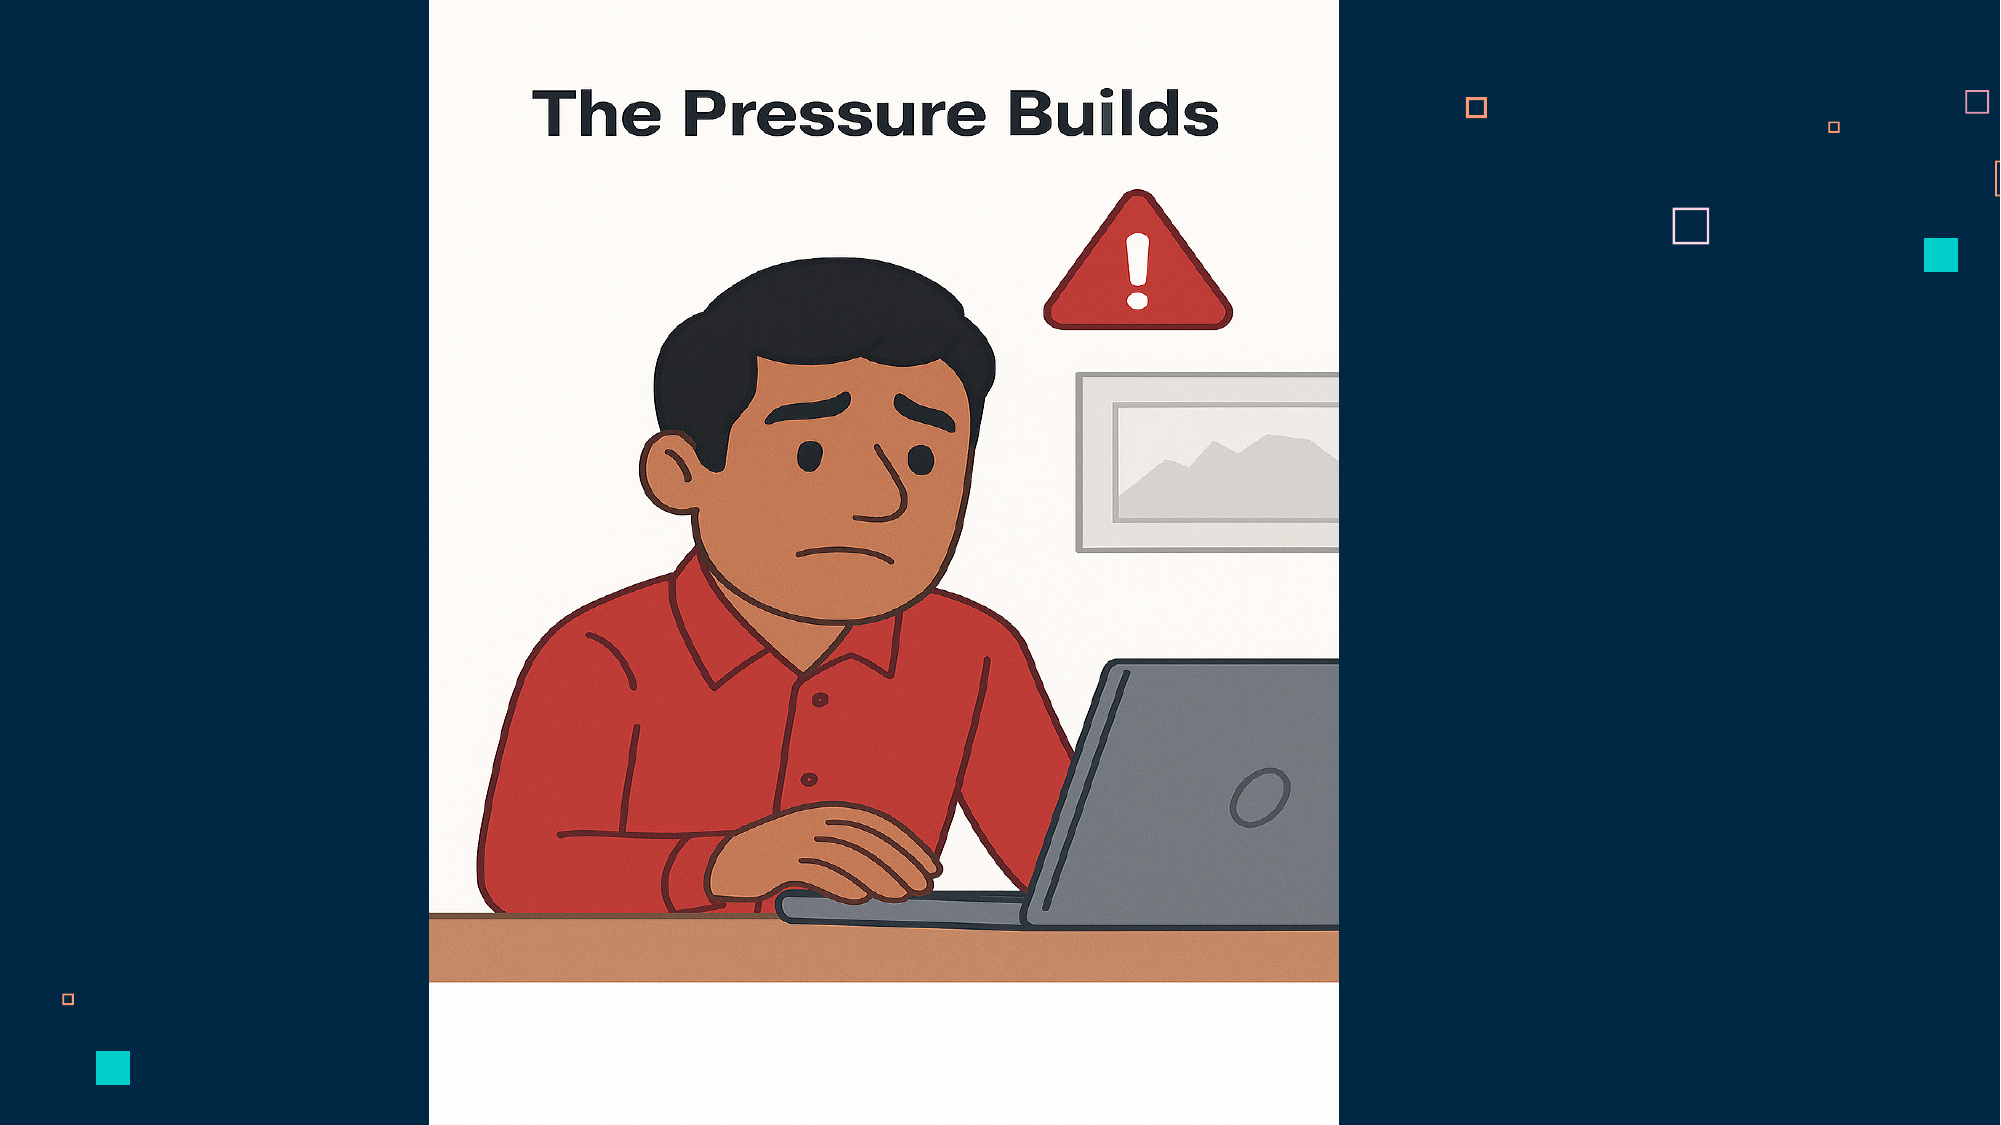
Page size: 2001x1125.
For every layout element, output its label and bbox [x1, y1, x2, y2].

picture [429, 0, 1339, 1125]
